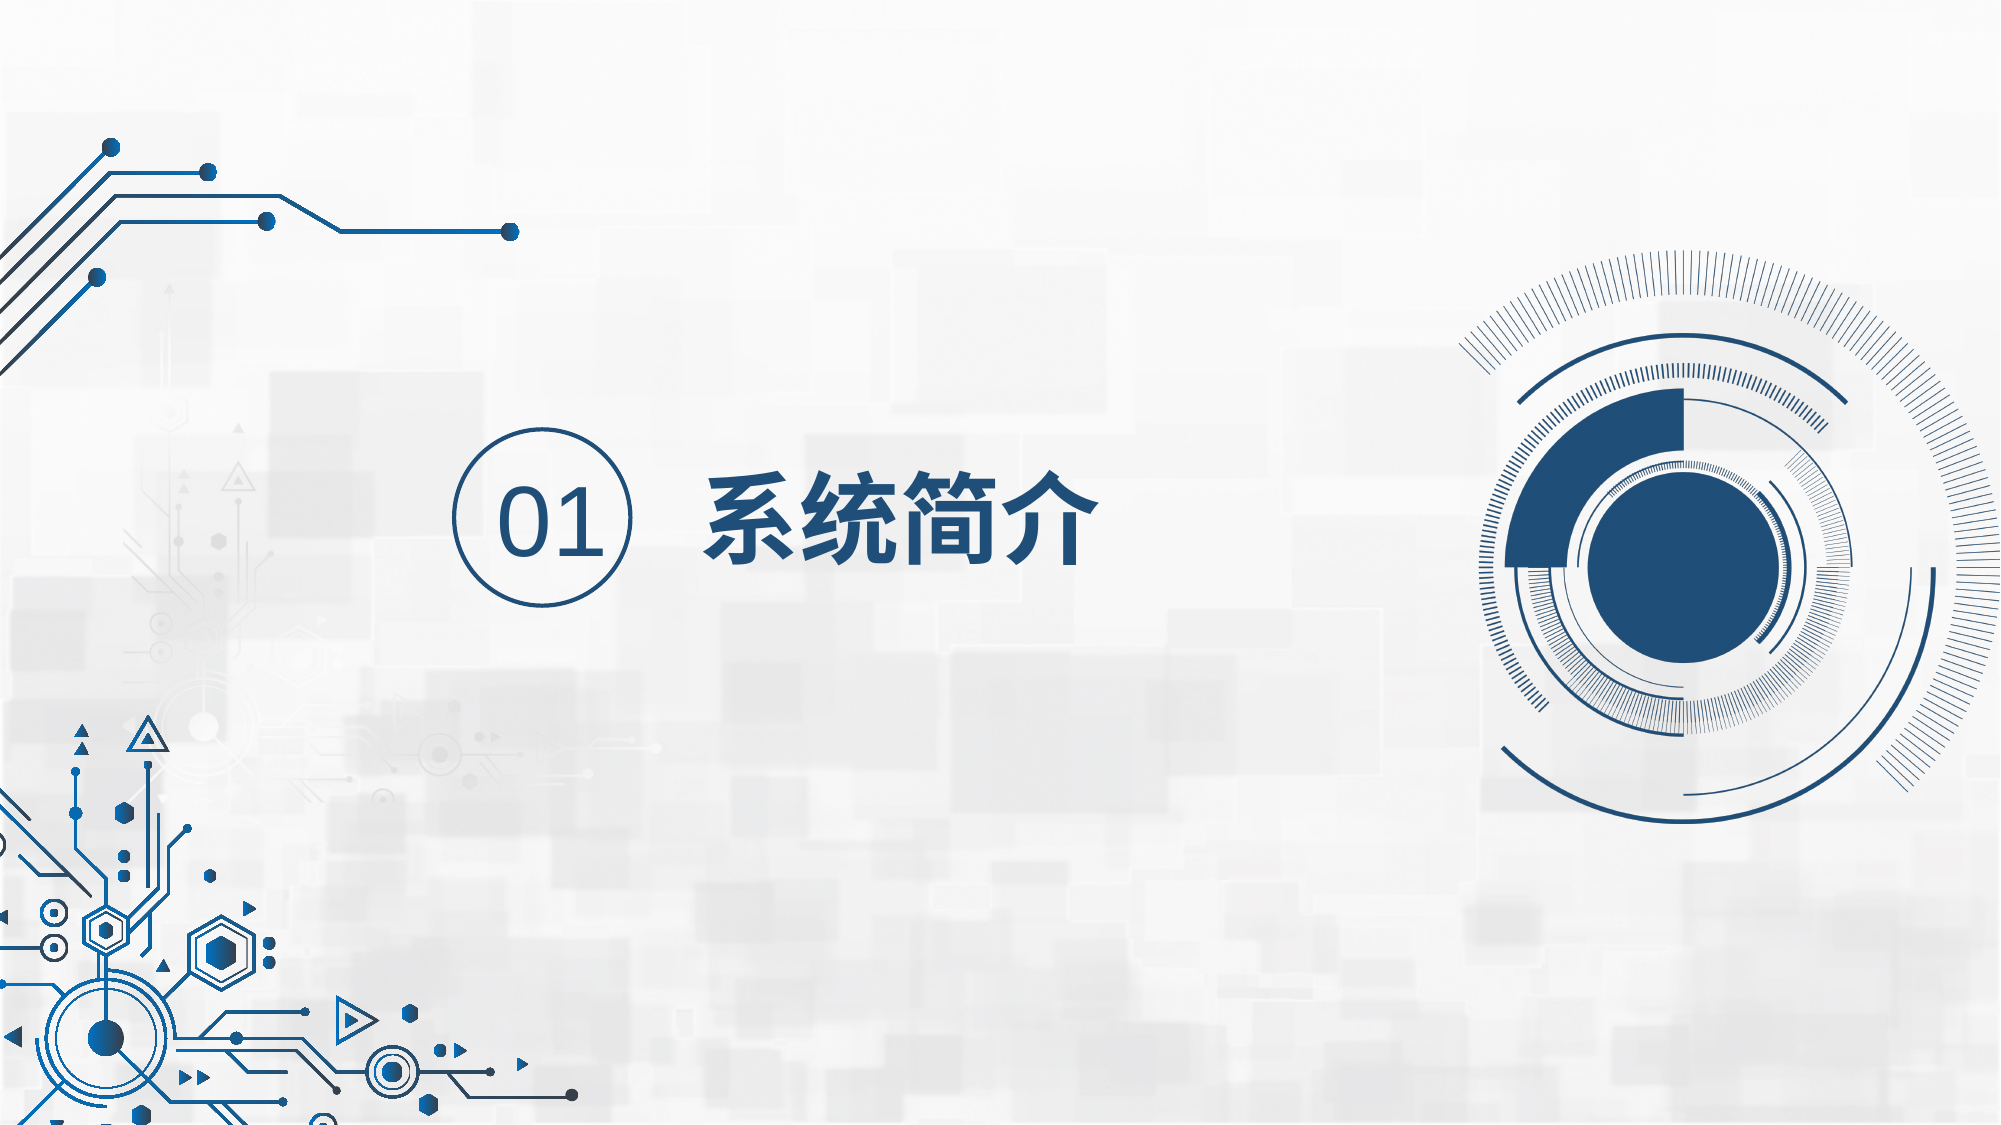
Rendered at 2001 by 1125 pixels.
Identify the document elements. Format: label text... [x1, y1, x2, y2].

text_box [454, 429, 631, 606]
picture [0, 0, 2001, 1125]
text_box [0, 714, 579, 1125]
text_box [0, 138, 520, 377]
text_box 系统简介 [684, 448, 1442, 584]
